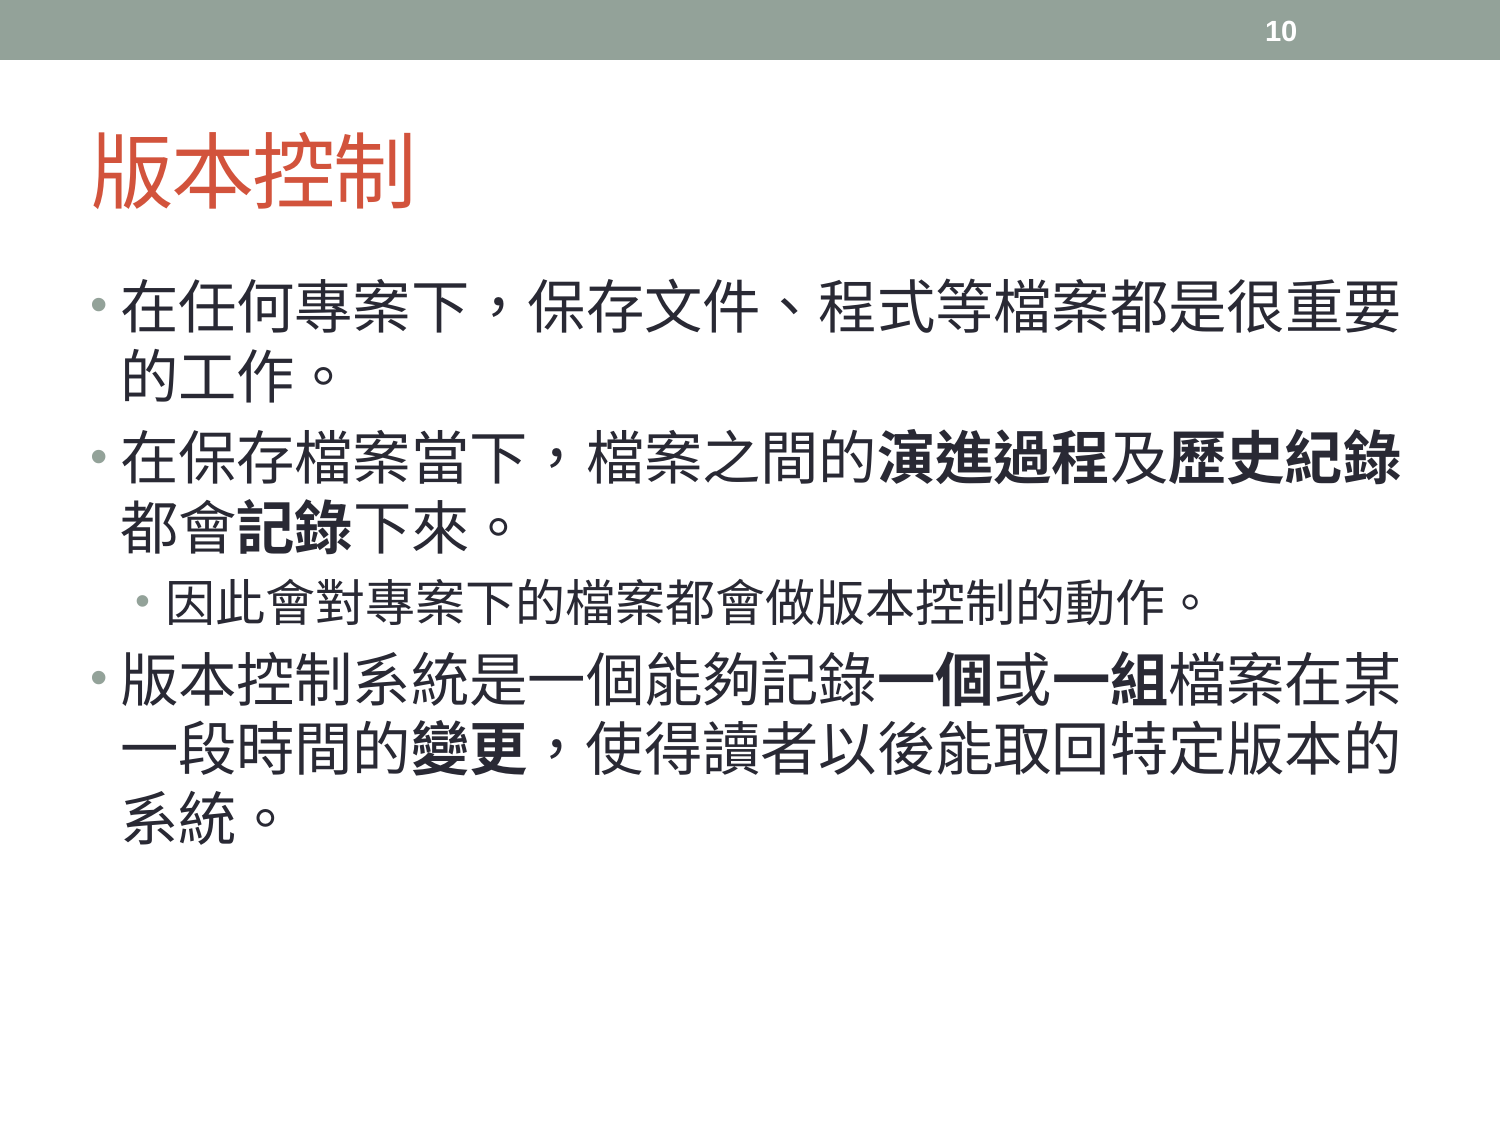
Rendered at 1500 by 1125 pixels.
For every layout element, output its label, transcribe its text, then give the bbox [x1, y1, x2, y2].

slide_number 10 [1250, 3, 1425, 57]
list 在任何專案下，保存文件、程式等檔案都是很重要的工作。 在保存檔案當下，檔案之間的演進過程及歷史紀錄都會記錄下來。 因此會對專案下的檔案都會做版本控制的動作。 版本控制系統是一個能夠記錄一個或一組檔案在某一段時間的變更，使得讀者以後能取回特定版本的系統。 [75, 262, 1425, 1063]
title 版本控制 [75, 87, 1425, 250]
